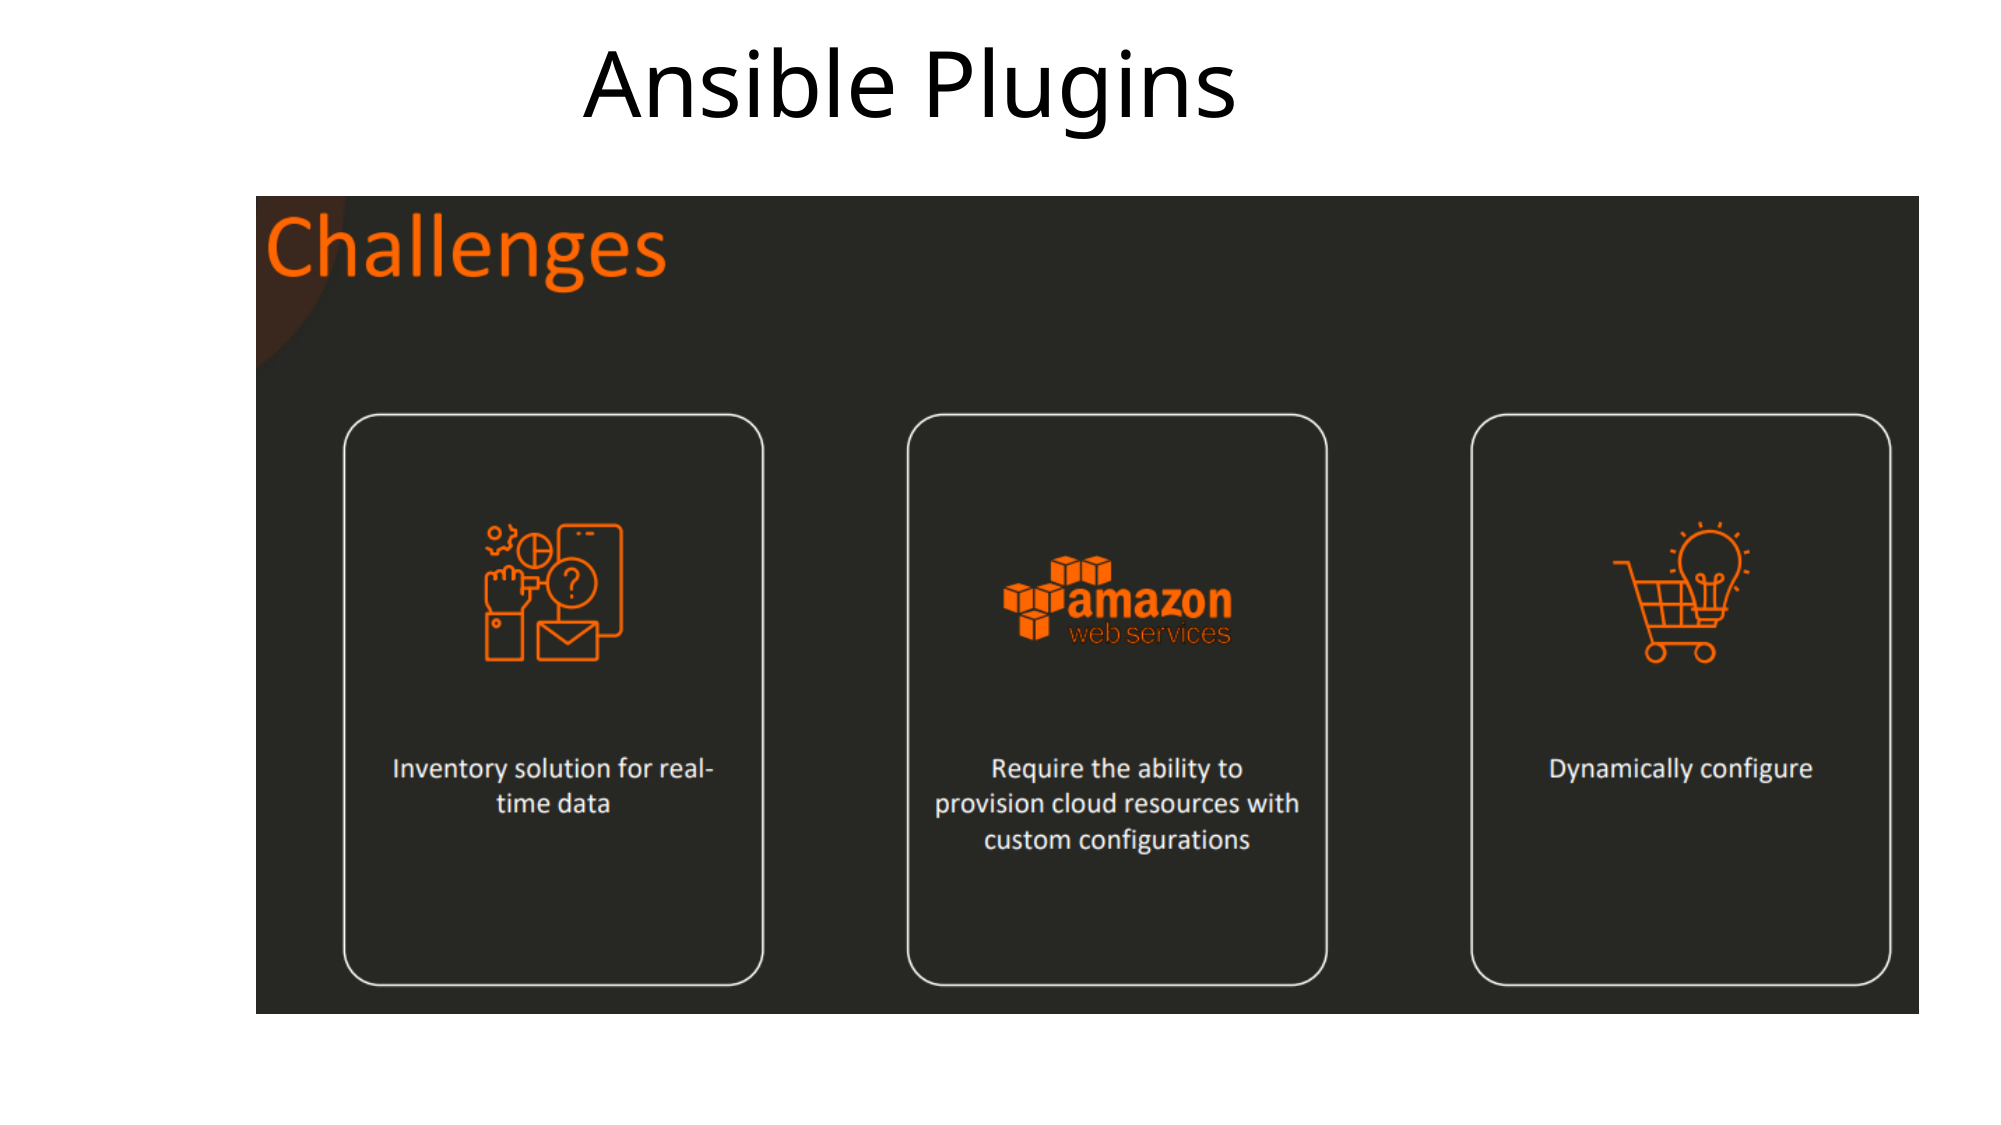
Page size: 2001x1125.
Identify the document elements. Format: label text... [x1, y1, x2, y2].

picture [255, 196, 1920, 1015]
title Ansible Plugins [161, 26, 1662, 146]
